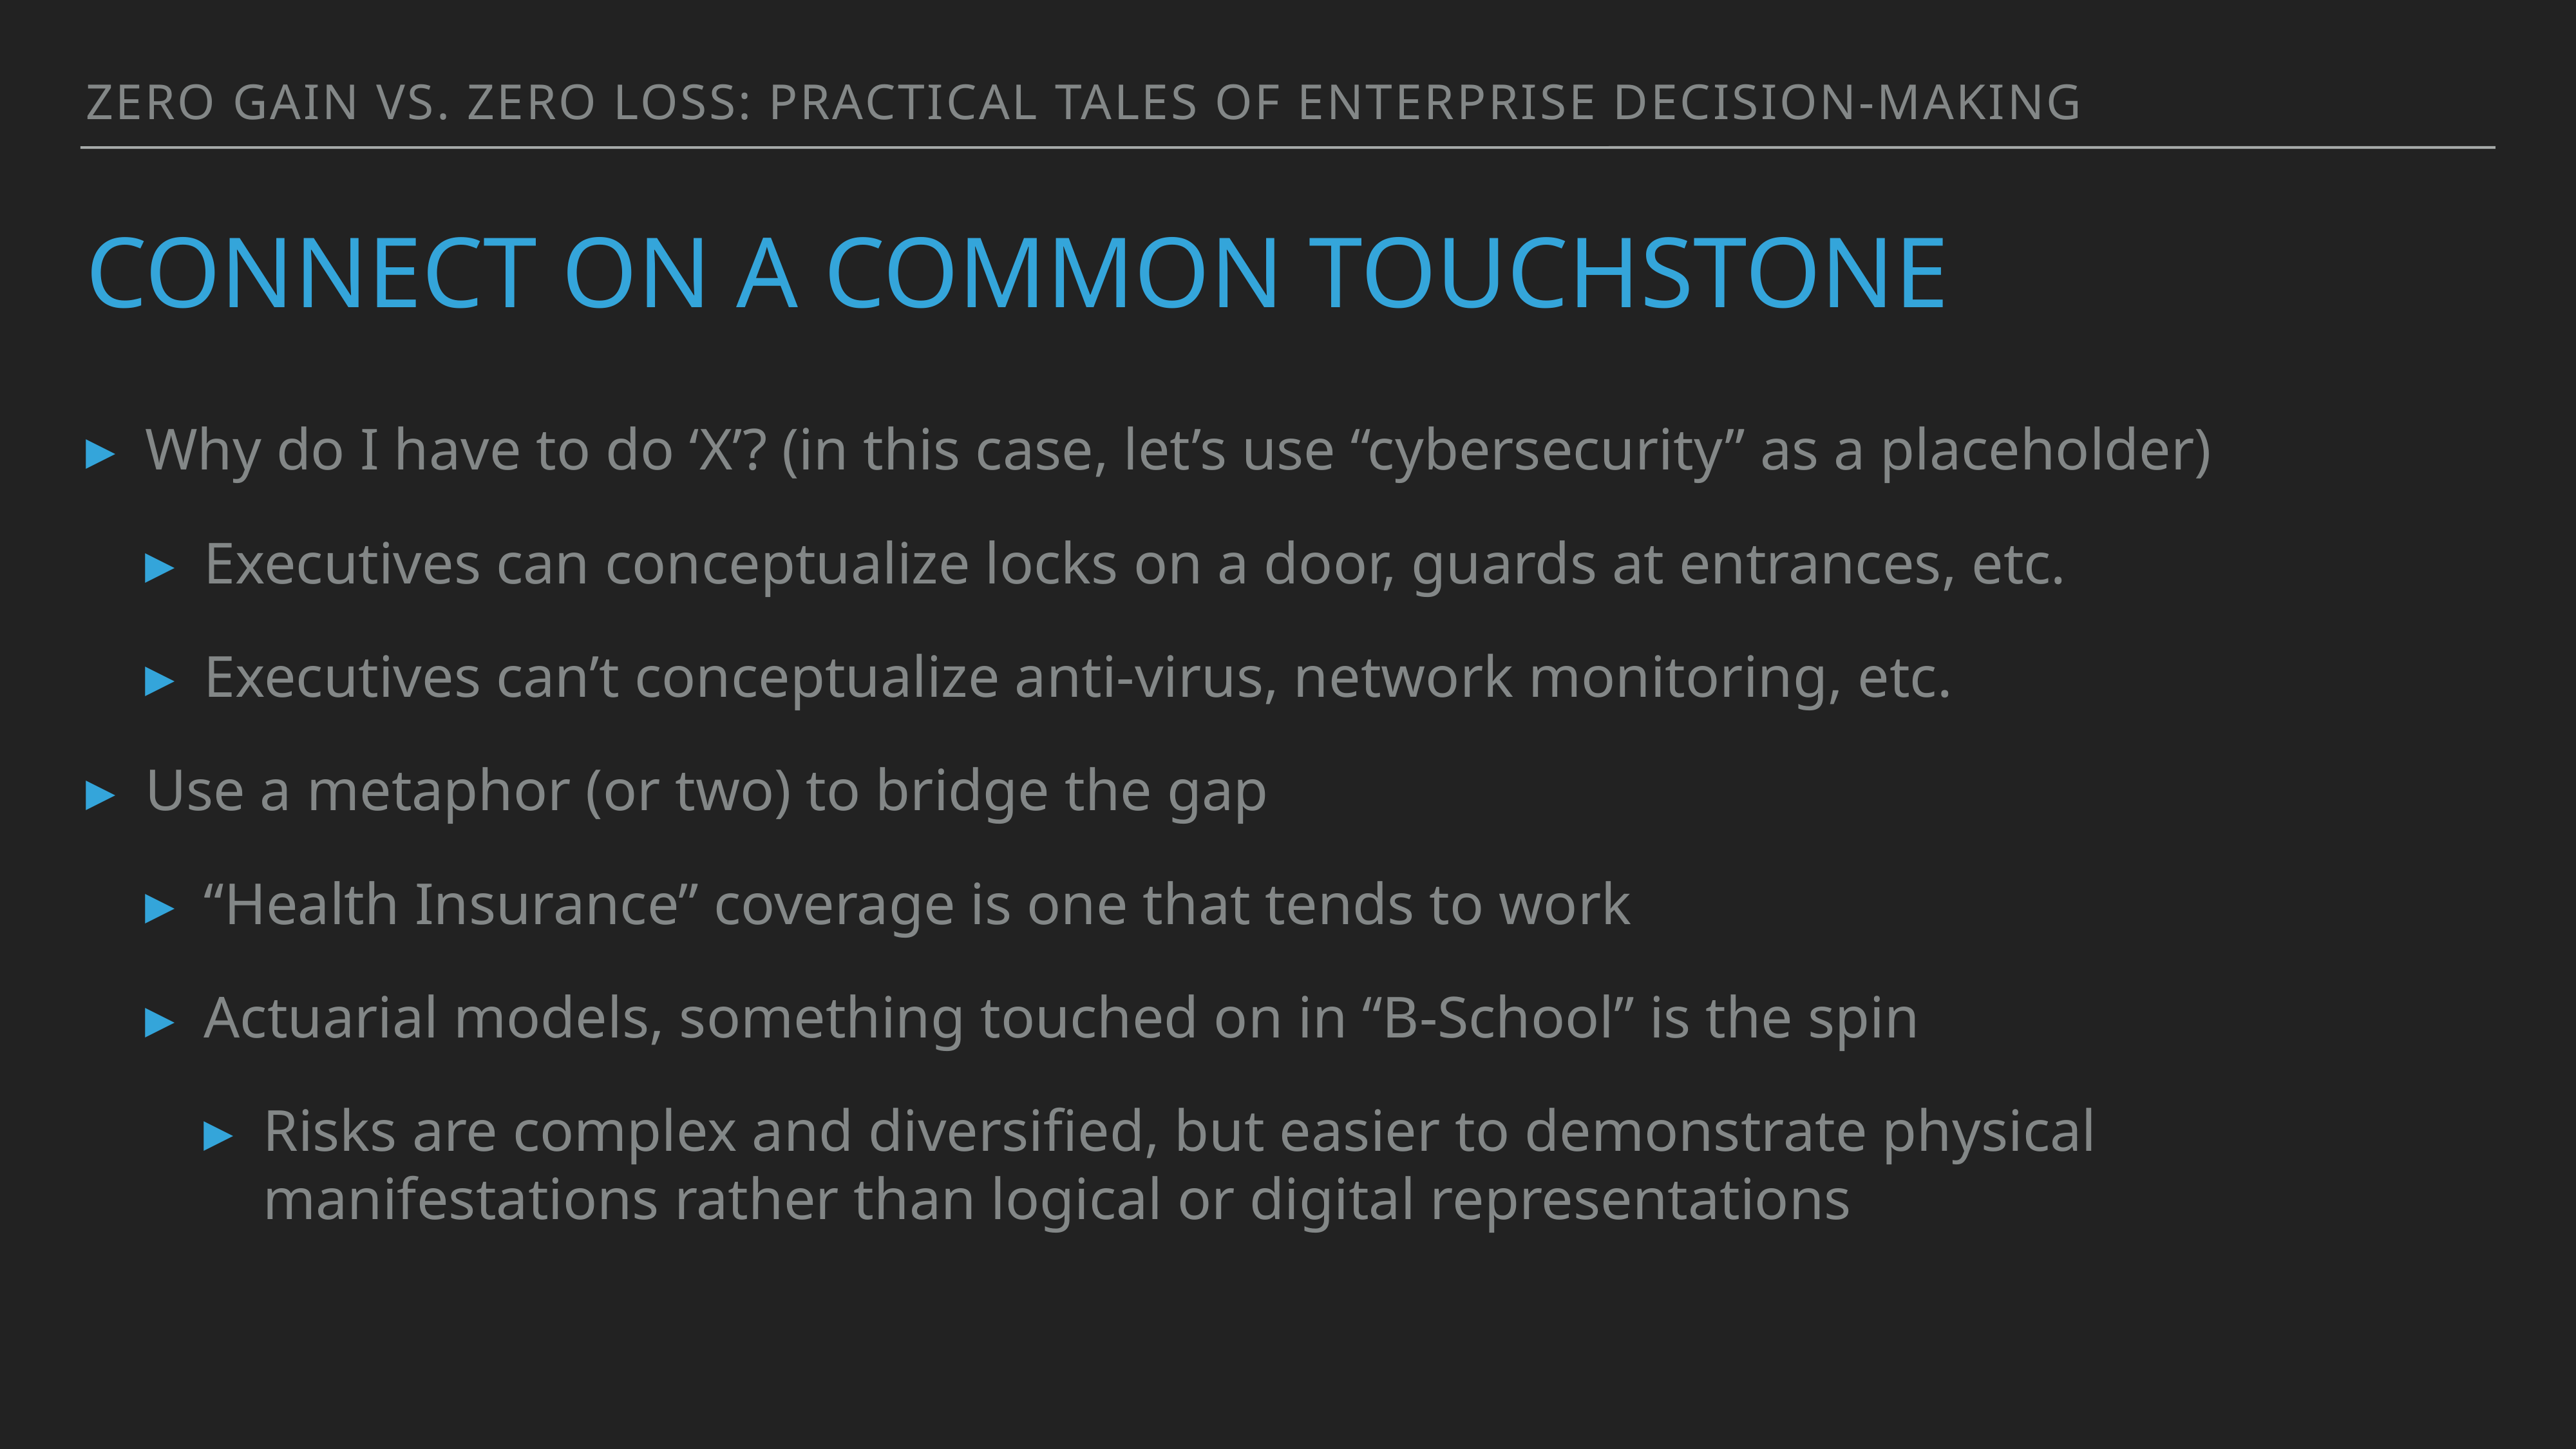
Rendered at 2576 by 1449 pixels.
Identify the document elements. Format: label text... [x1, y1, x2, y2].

title CONNECT ON A COMMON TOUCHSTONE [80, 227, 2496, 336]
list Zero Gain vs. Zero Loss: Practical Tales of Enterprise Decision-Making [80, 66, 2295, 135]
list Why do I have to do ‘X’? (in this case, let’s use “cybersecurity” as a placeholder) Executives can conceptualize locks on a door, guards at entrances, etc. Executives can’t conceptualize anti-virus, network monitoring, etc. Use a metaphor (or two) to bridge the gap “Health Insurance” coverage is one that tends to work Actuarial models, something touched on in “B-School” is the spin Risks are complex and diversified, but easier to demonstrate physical manifestations rather than logical or digital representations [80, 407, 2496, 1316]
